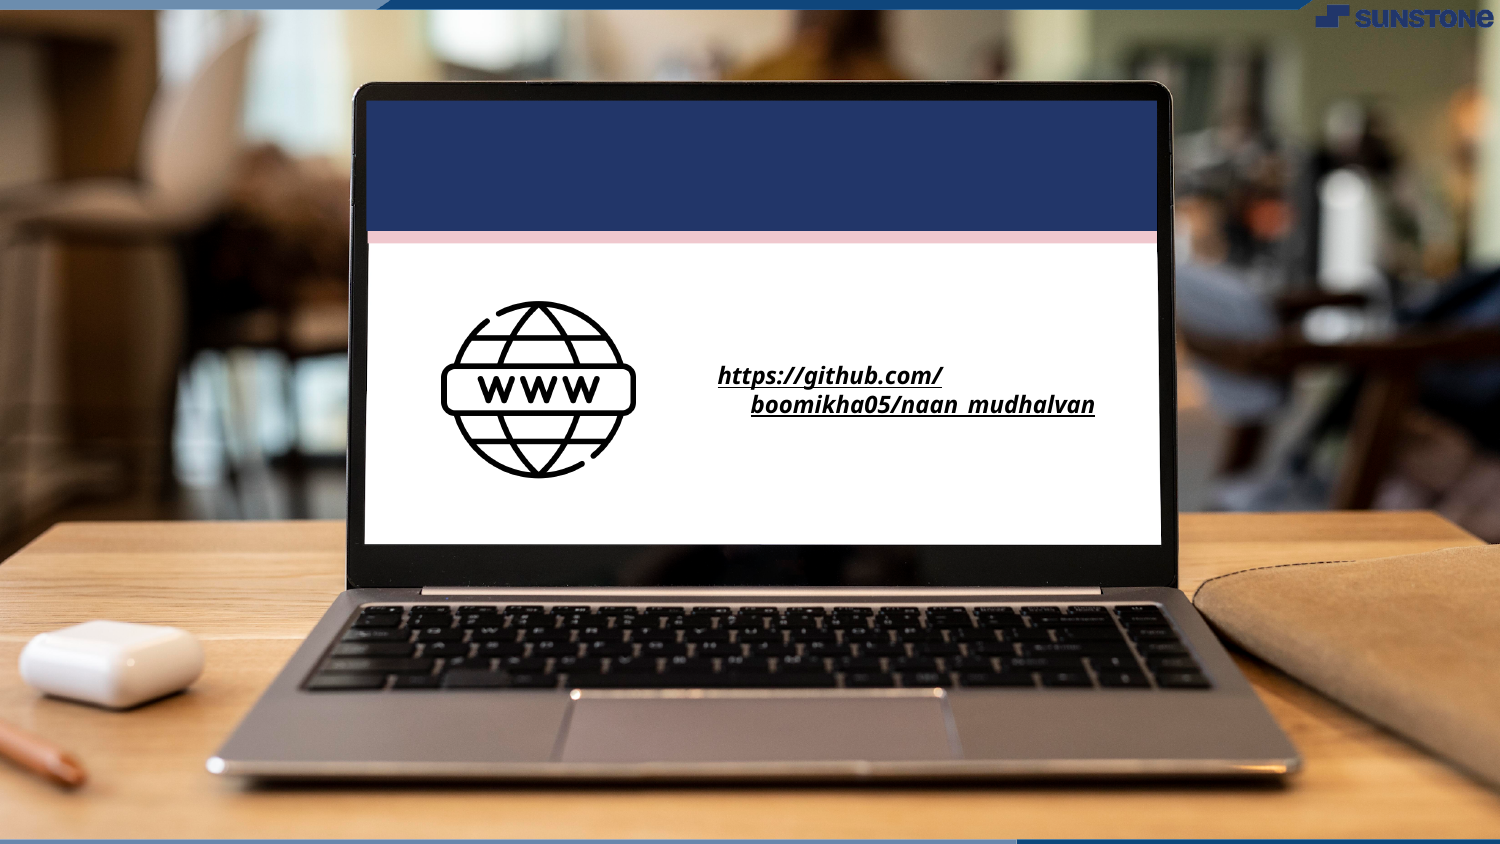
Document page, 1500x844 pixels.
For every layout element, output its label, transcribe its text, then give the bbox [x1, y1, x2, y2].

picture [0, 0, 1500, 844]
list https://github.com/boomikha05/naan_mudhalvan [669, 352, 1116, 427]
